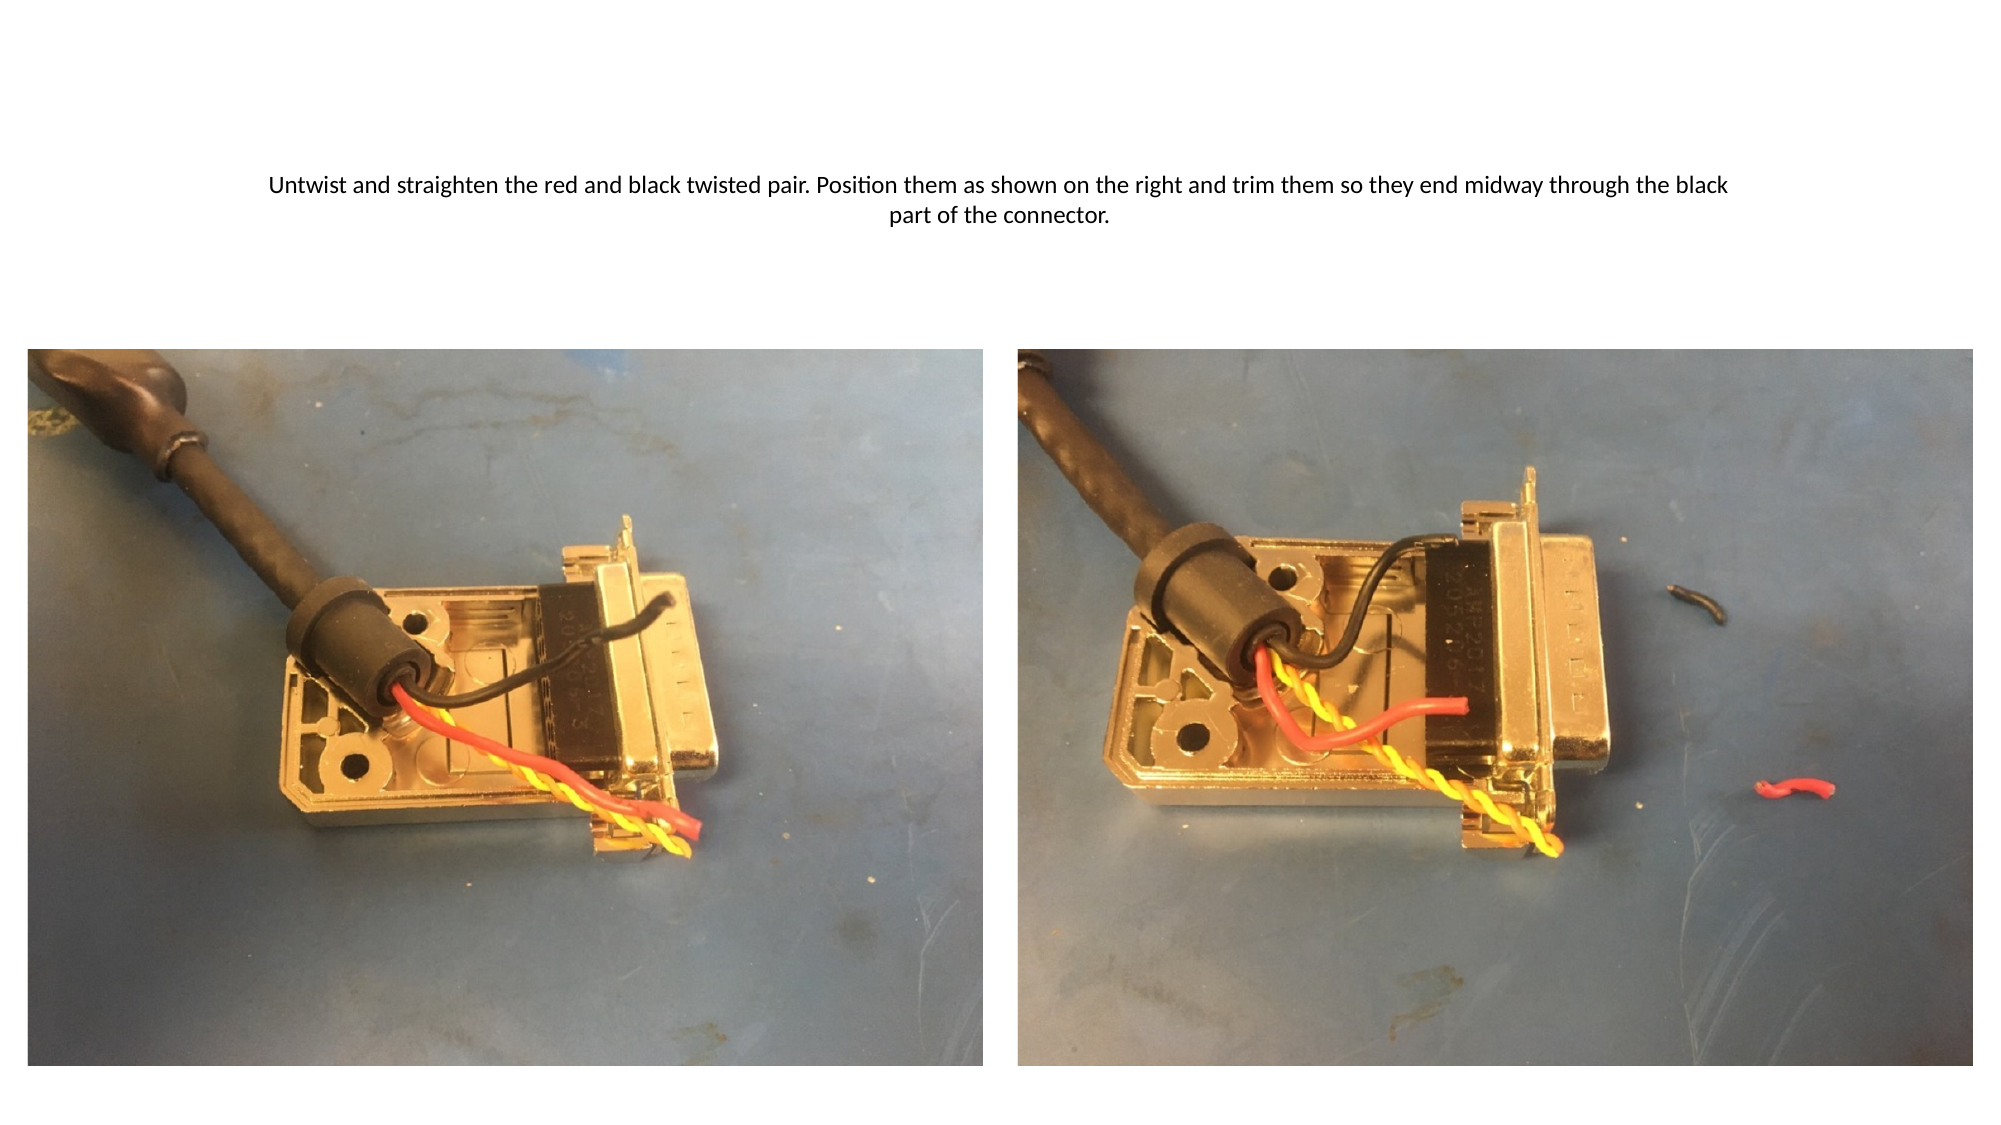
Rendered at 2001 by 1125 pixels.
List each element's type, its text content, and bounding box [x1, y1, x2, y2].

picture [29, 229, 982, 1125]
text_box Untwist and straighten the red and black twisted pair. Position them as shown on the right and trim them so they end midway through the black part of the connector. [232, 160, 1768, 236]
picture [1019, 229, 1972, 1125]
